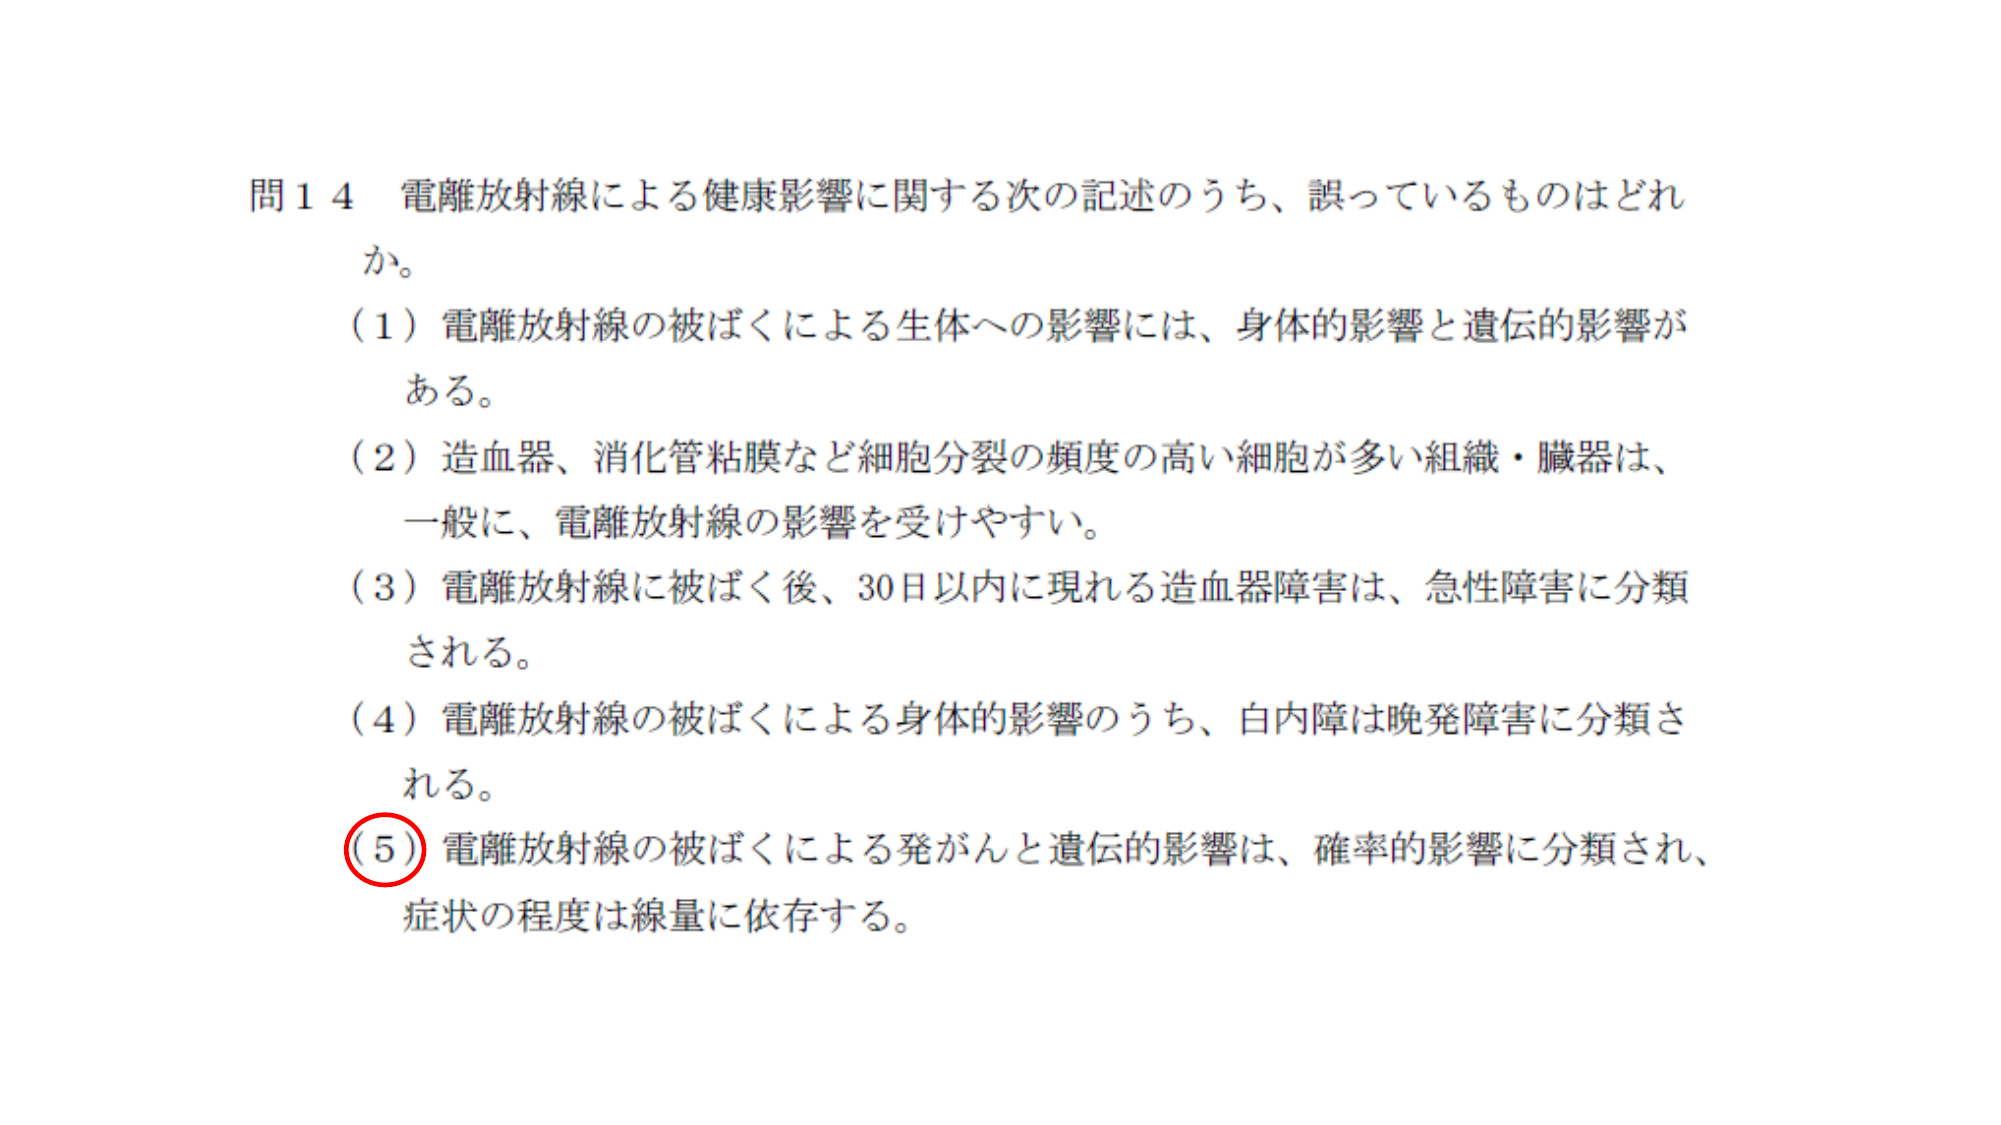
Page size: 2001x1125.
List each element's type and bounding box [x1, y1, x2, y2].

picture [245, 168, 1727, 957]
